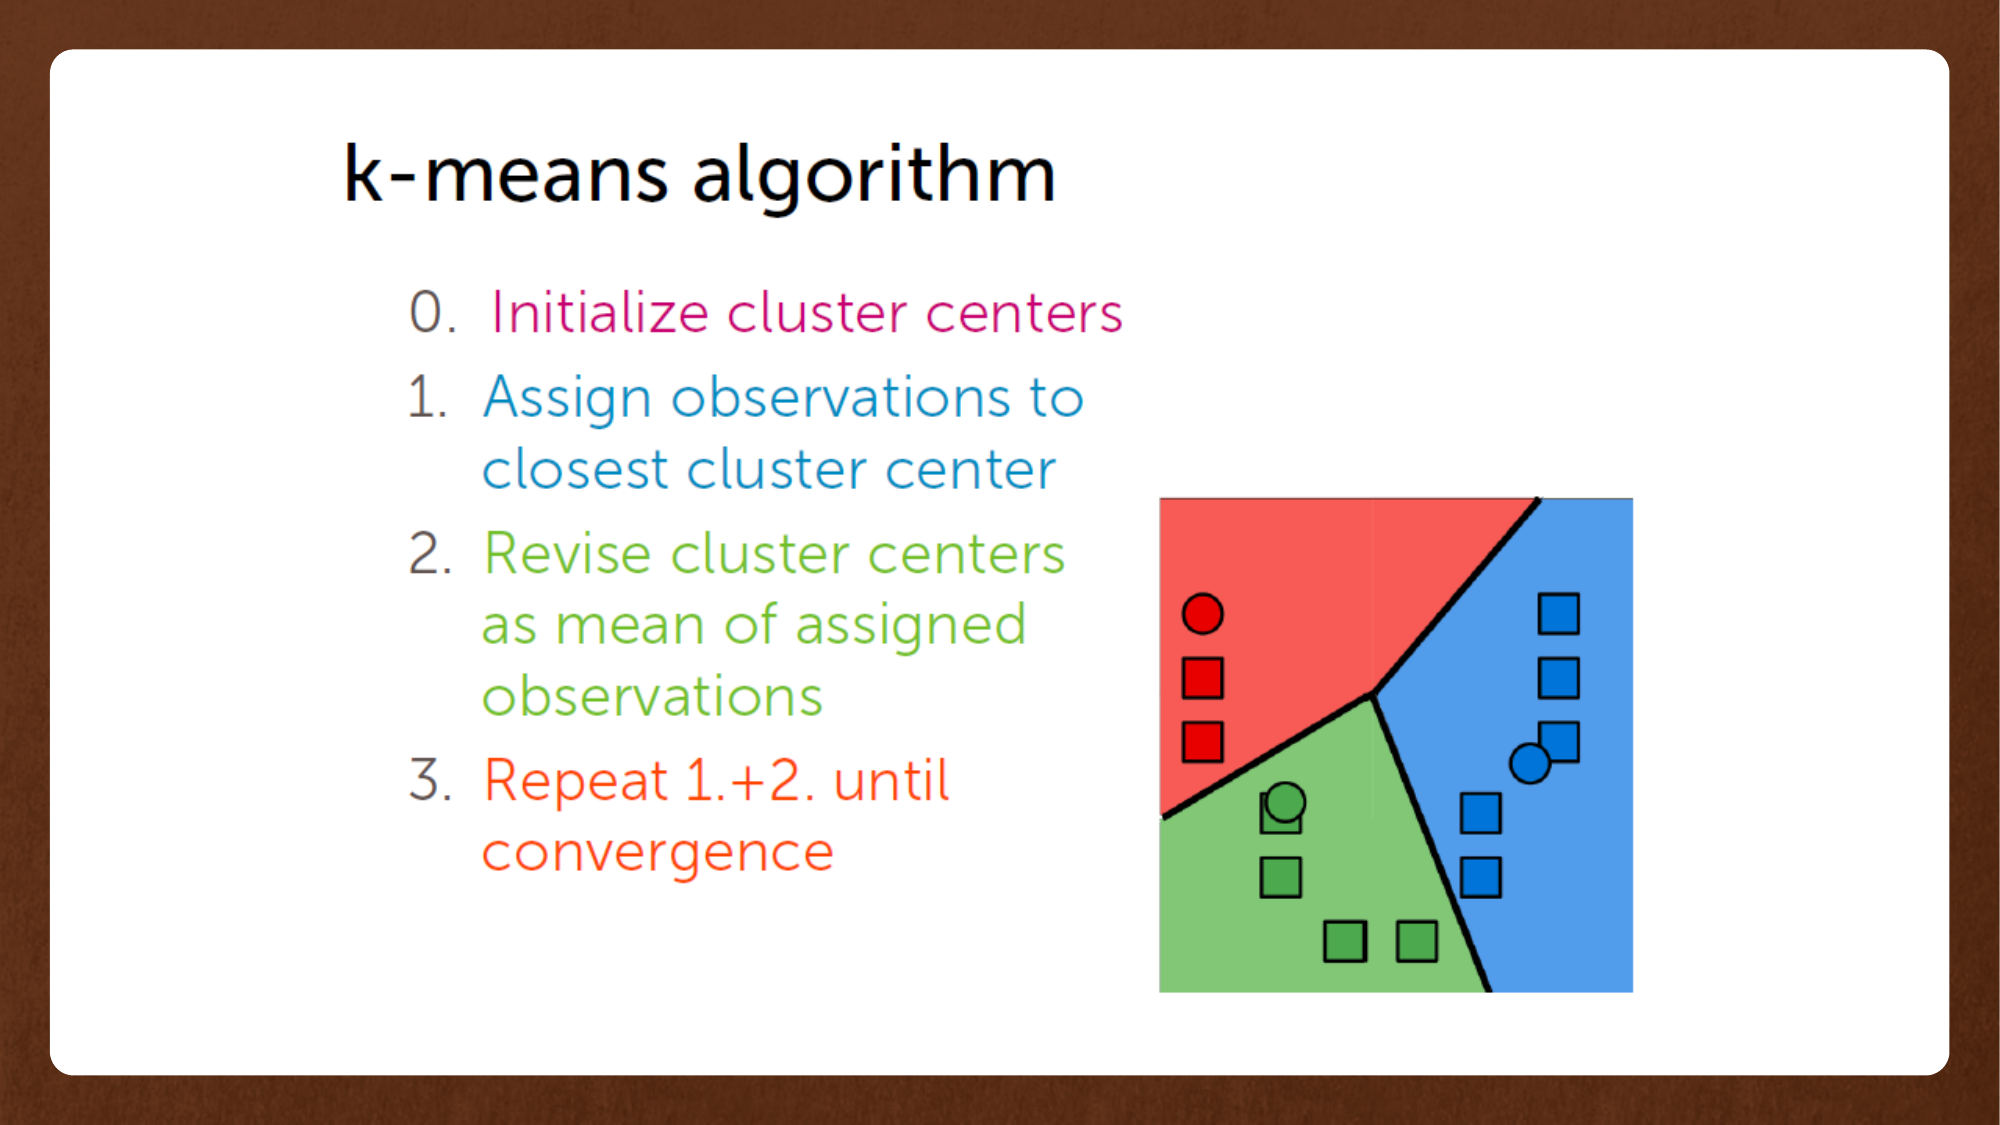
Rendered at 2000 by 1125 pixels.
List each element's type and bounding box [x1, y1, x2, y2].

picture [290, 118, 1710, 1007]
